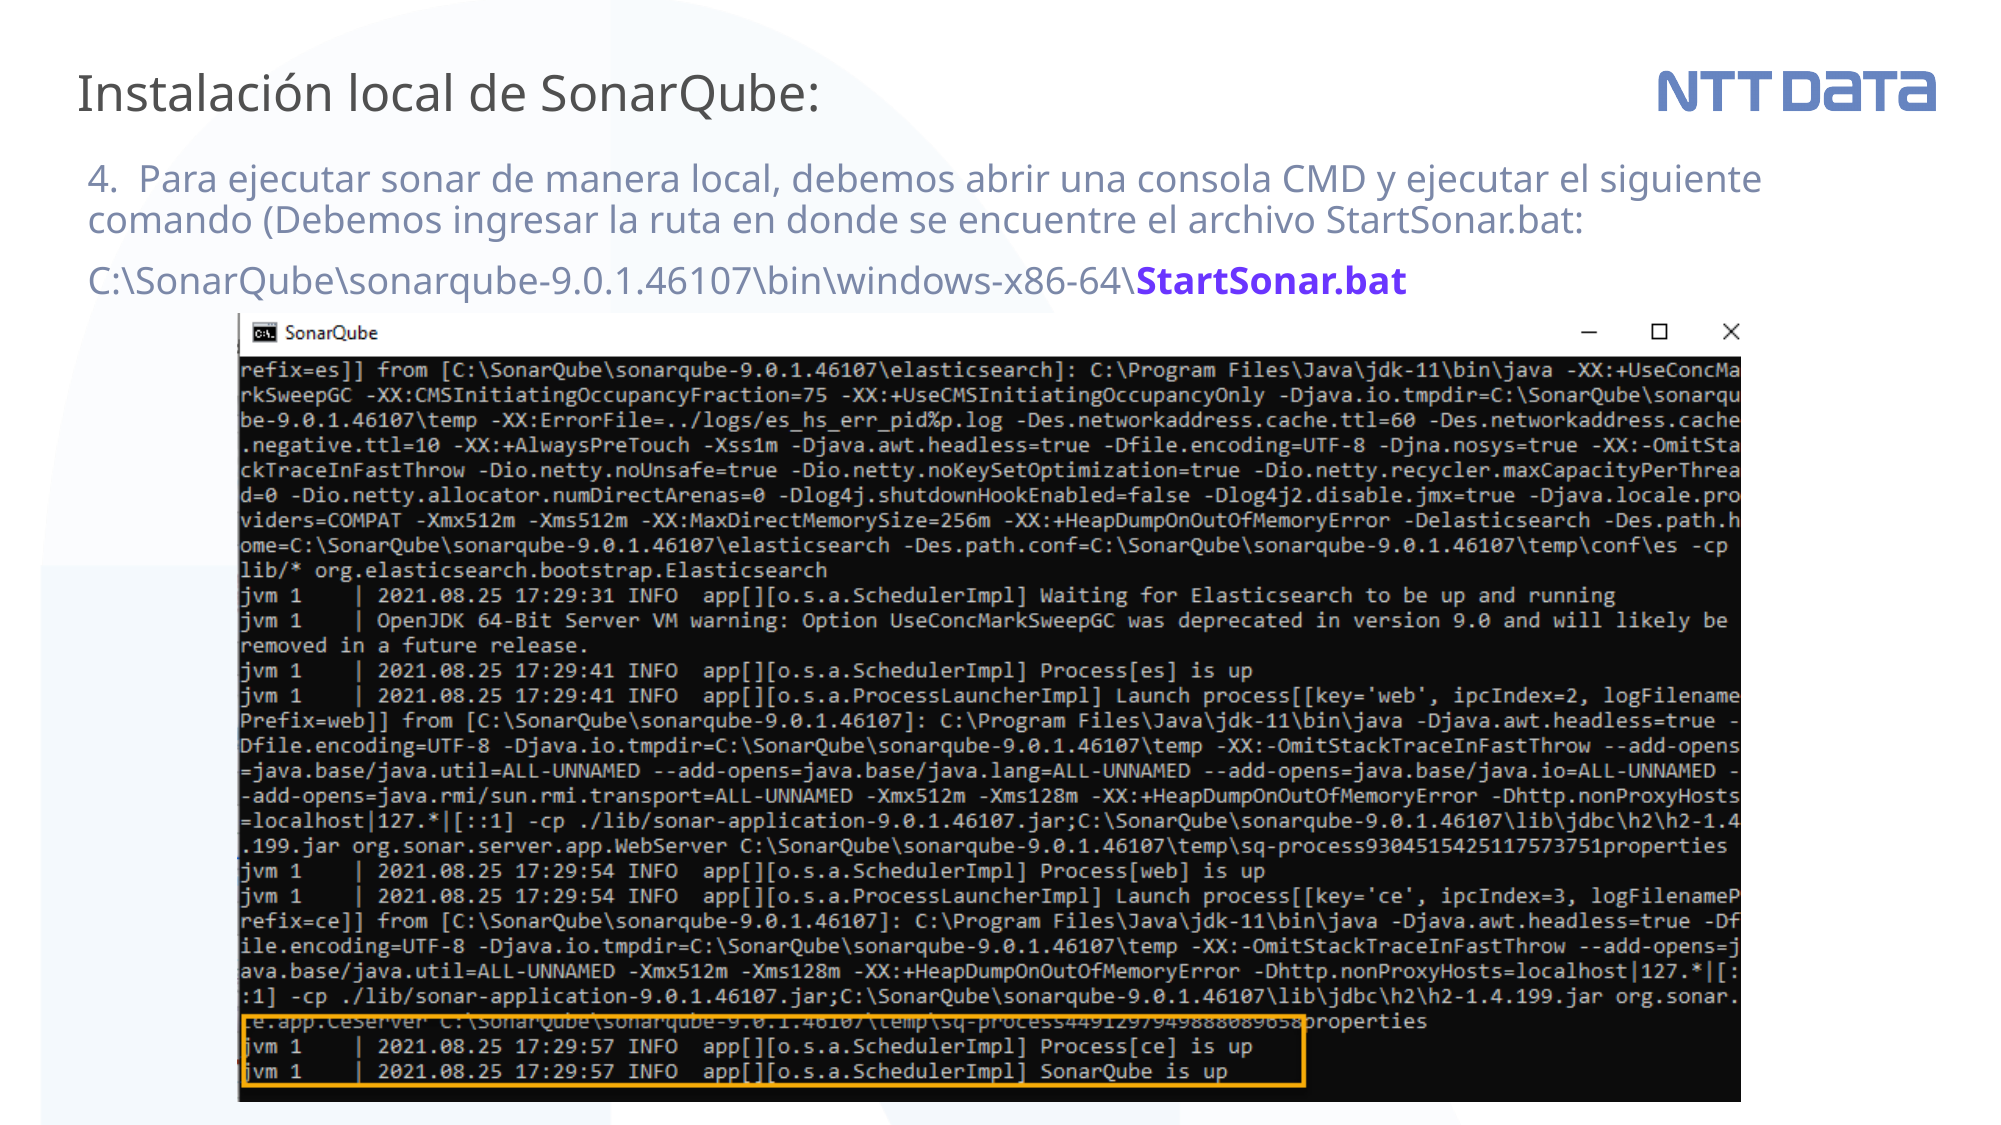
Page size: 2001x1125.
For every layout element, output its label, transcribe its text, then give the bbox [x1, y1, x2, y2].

list 4. Para ejecutar sonar de manera local, debemos abrir una consola CMD y ejecutar el siguiente comando (Debemos ingresar la ruta en donde se encuentre el archivo StartSonar.bat: C:\SonarQube\sonarqube-9.0.1.46107\bin\windows-x86-64\StartSonar.bat [72, 152, 1938, 344]
title Instalación local de SonarQube: [62, 0, 1183, 191]
picture [1638, 50, 1956, 132]
picture [237, 313, 1741, 1102]
